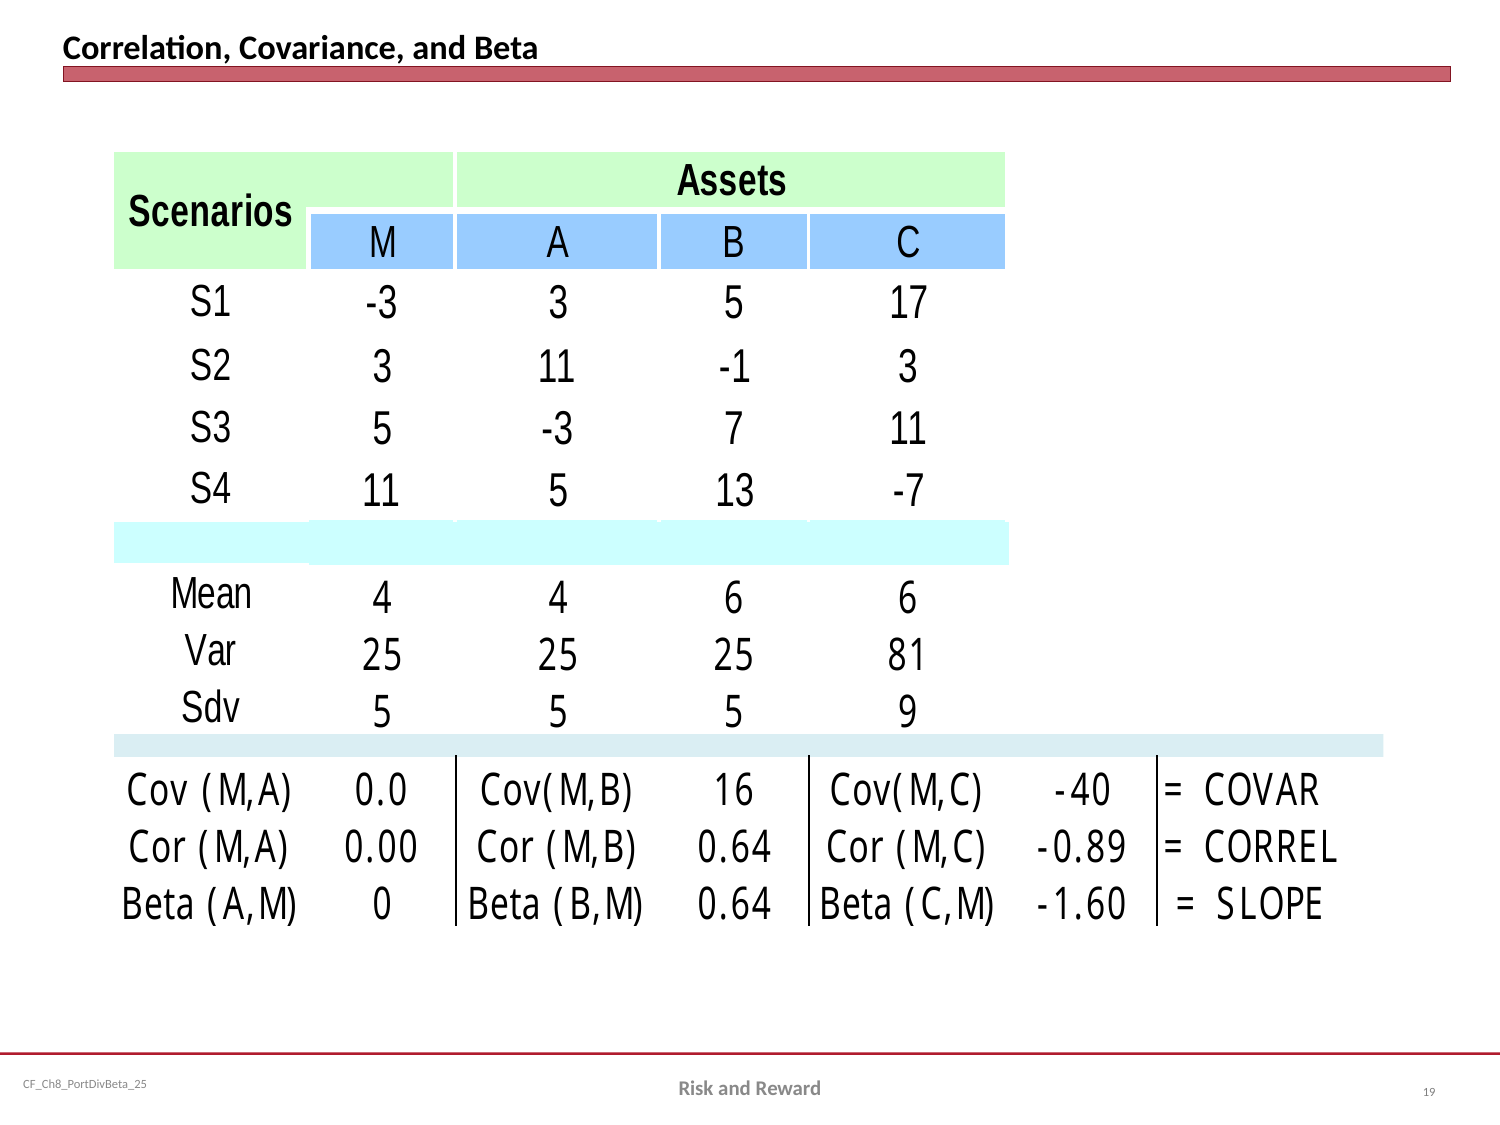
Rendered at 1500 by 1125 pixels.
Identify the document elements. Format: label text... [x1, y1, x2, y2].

footer Risk and Reward [512, 1056, 988, 1117]
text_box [112, 149, 1386, 929]
title Correlation, Covariance, and Beta [62, 6, 1451, 67]
slide_number 19 [1375, 1061, 1451, 1122]
